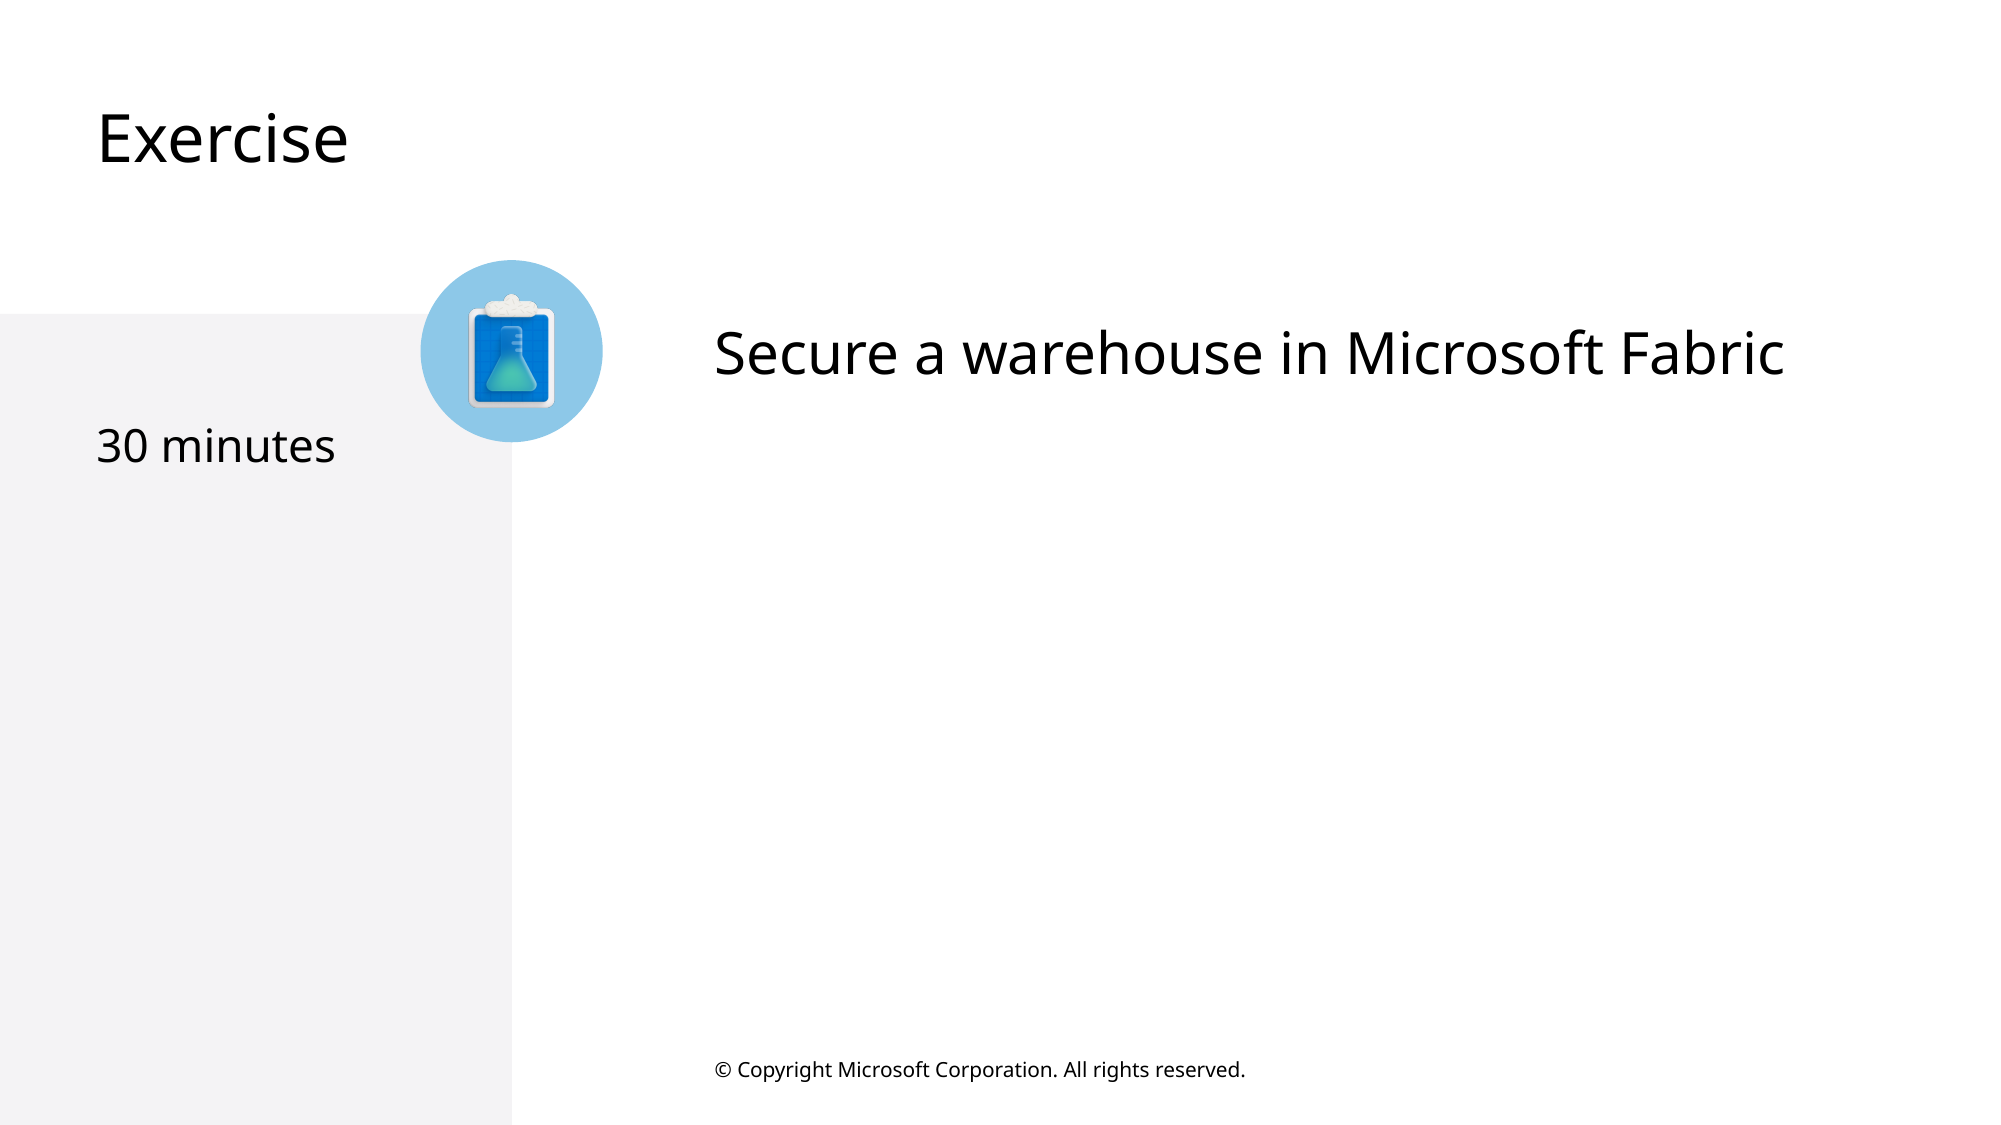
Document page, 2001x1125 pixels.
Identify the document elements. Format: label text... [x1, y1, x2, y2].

list Secure a warehouse in Microsoft Fabric [714, 316, 1903, 387]
title Exercise [96, 96, 1903, 177]
list 30 minutes [96, 416, 430, 584]
picture [454, 294, 569, 408]
